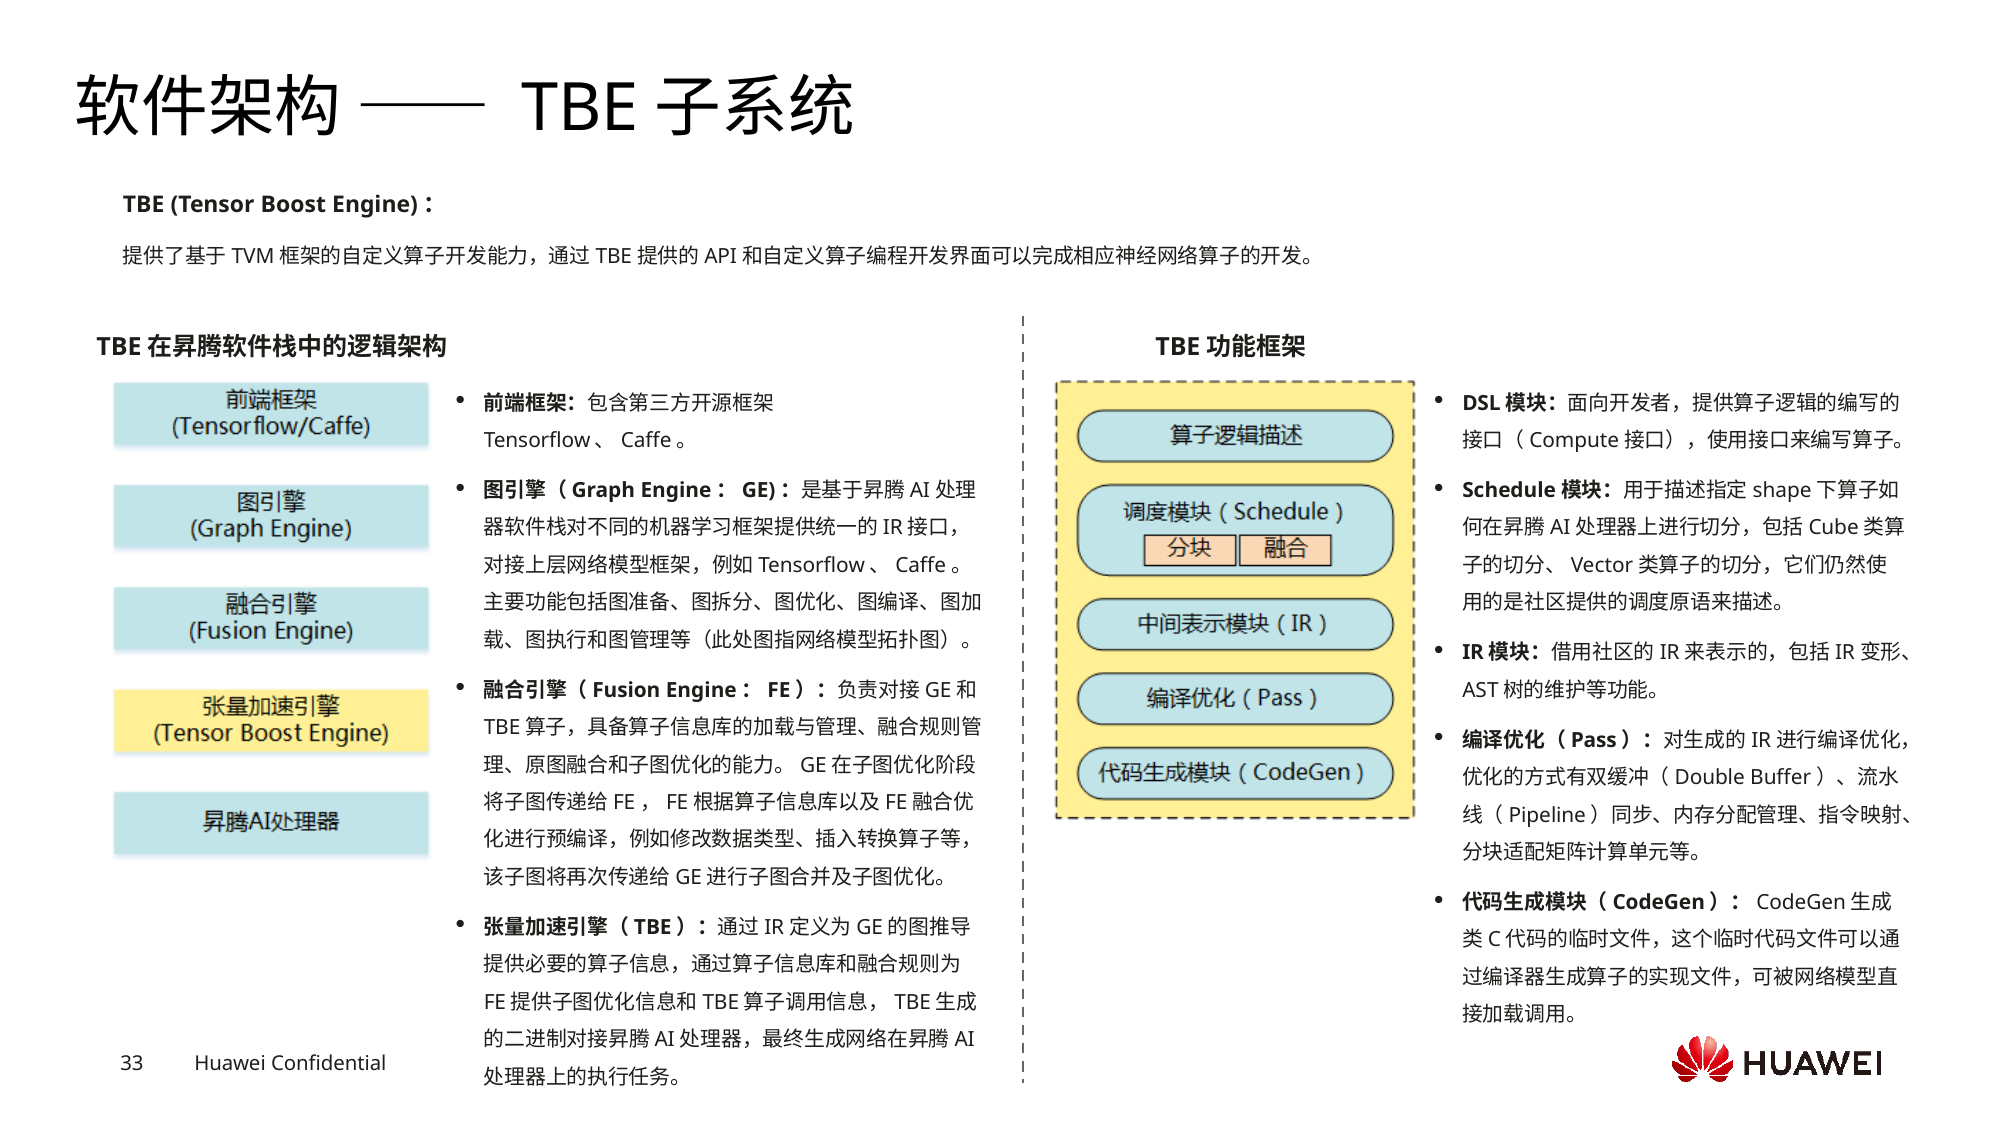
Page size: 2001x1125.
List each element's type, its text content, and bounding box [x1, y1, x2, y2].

text_box TBE在昇腾软件栈中的逻辑架构 [72, 308, 472, 368]
text_box TBE (Tensor Boost Engine)： 提供了基于TVM框架的自定义算子开发能力，通过TBE提供的API和自定义算子编程开发界面可以完成相应神经网络算子的开发。 [108, 168, 1691, 275]
text_box DSL模块：面向开发者，提供算子逻辑的编写的接口（Compute接口），使用接口来编写算子。 Schedule模块：用于描述指定shape下算子如何在昇腾AI处理器上进行切分，包括Cube类算子的切分、Vector类算子的切分，它们仍然使用的是社区提供的调度原语来描述。 IR模块：借用社区的IR来表示的，包括IR变形、AST树的维护等功能。 编译优化（Pass）：对生成的IR进行编译优化，优化的方式有双缓冲（Double Buffer）、流水线（Pipeline）同步、内存分配管理、指令映射、分块适配矩阵计算单元等。 代码生成模块（CodeGen）：CodeGen生成类C代码的临时文件，这个临时代码文件可以通过编译器生成算子的实现文件，可被网络模型直接加载调用。 [1419, 369, 1922, 1034]
text_box 前端框架：包含第三方开源框架Tensorflow、Caffe。 图引擎（Graph Engine：GE)：是基于昇腾AI处理器软件栈对不同的机器学习框架提供统一的IR接口，对接上层网络模型框架，例如Tensorflow、Caffe。主要功能包括图准备、图拆分、图优化、图编译、图加载、图执行和图管理等（此处图指网络模型拓扑图）。 融合引擎（Fusion Engine：FE）：负责对接GE和TBE算子，具备算子信息库的加载与管理、融合规则管理、原图融合和子图优化的能力。GE在子图优化阶段将子图传递给FE，FE根据算子信息库以及FE融合优化进行预编译，例如修改数据类型、插入转换算子等，该子图将再次传递给GE进行子图合并及子图优化。 张量加速引擎（TBE）：通过IR定义为GE的图推导提供必要的算子信息，通过算子信息库和融合规则为FE提供子图优化信息和TBE算子调用信息，TBE生成的二进制对接昇腾AI处理器，最终生成网络在昇腾AI处理器上的执行任务。 [440, 369, 1002, 1096]
picture [108, 379, 436, 862]
text_box TBE功能框架 [1047, 308, 1415, 368]
picture [1052, 379, 1417, 820]
title 软件架构 —— TBE子系统 [74, 73, 1922, 155]
picture [1672, 1036, 1881, 1082]
